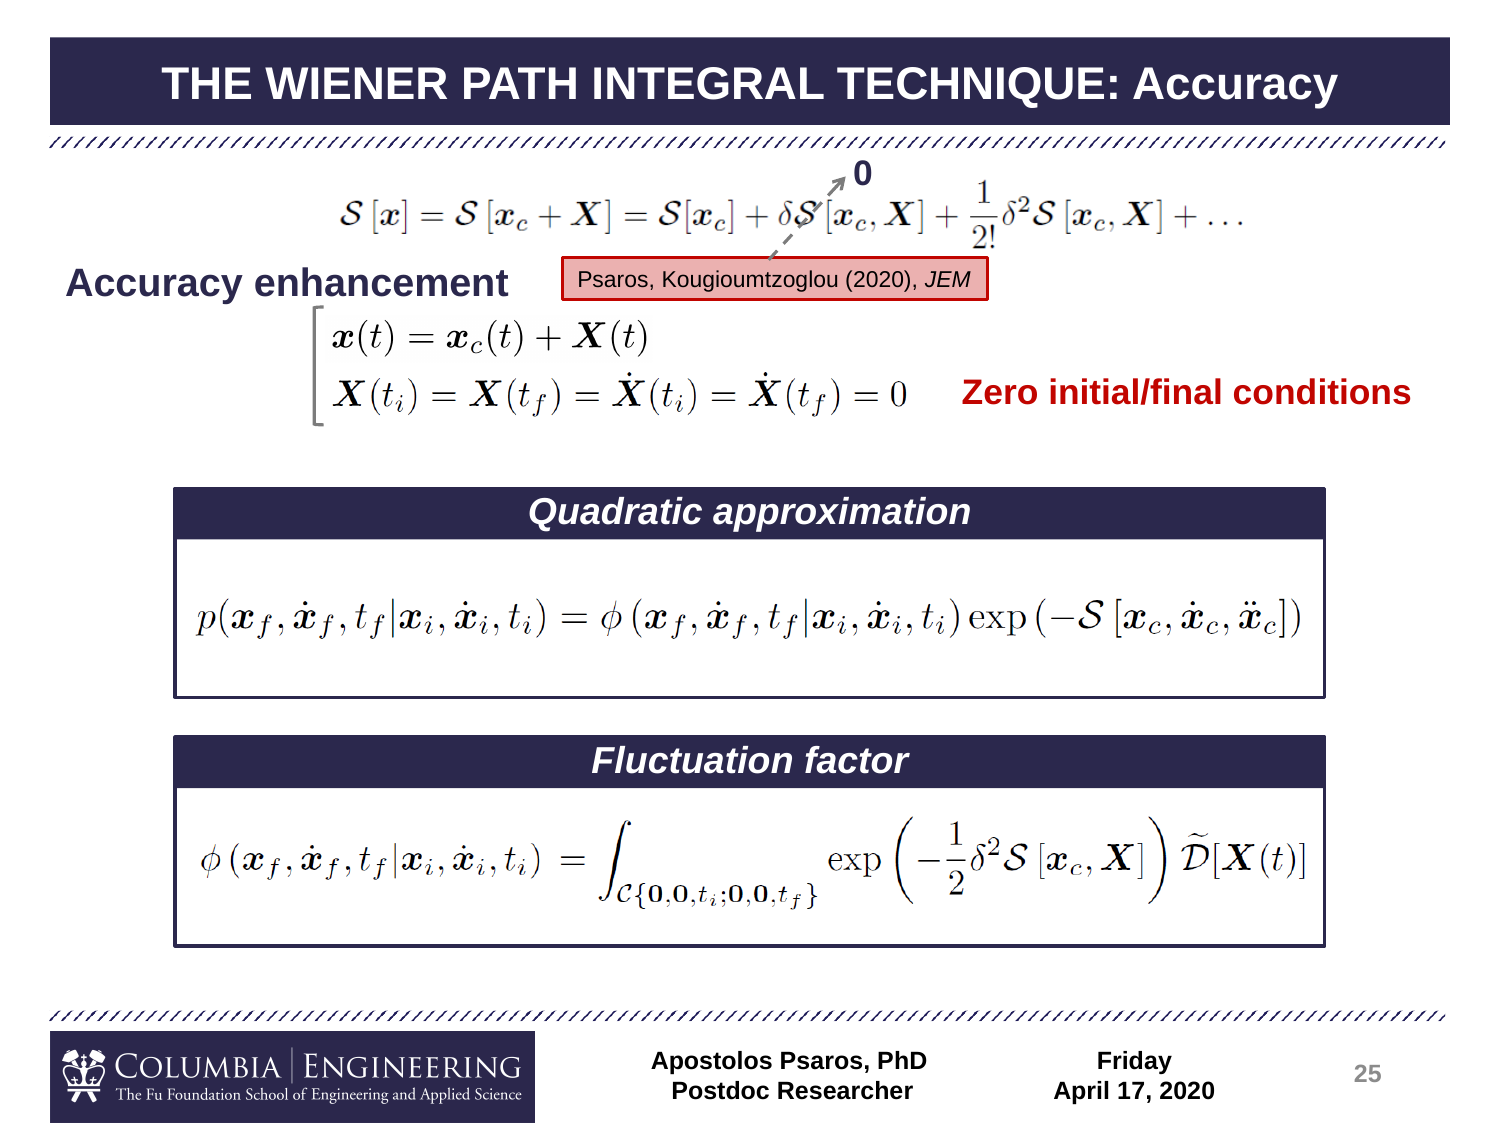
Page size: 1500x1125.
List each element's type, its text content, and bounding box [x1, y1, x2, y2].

picture [324, 171, 1267, 266]
text_box Zero initial/final conditions [895, 362, 1479, 420]
text_box [174, 540, 1325, 698]
picture [325, 315, 653, 363]
picture [37, 1007, 1450, 1022]
picture [185, 583, 1313, 650]
picture [182, 805, 1325, 925]
picture [331, 369, 910, 420]
list Accuracy enhancement [50, 181, 1450, 975]
text_box Psaros, Kougioumtzoglou (2020), JEM [562, 266, 988, 300]
text_box [174, 789, 1325, 947]
slide_number 24 [1059, 1042, 1397, 1103]
picture [50, 1031, 535, 1123]
text_box [313, 306, 324, 426]
text_box Fluctuation factor [174, 737, 1325, 789]
text_box 0 [649, 149, 1077, 171]
text_box Quadratic approximation [174, 488, 1325, 540]
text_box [768, 176, 846, 260]
text_box THE WIENER PATH INTEGRAL TECHNIQUE: Accuracy [50, 37, 1450, 125]
picture [37, 133, 1450, 149]
